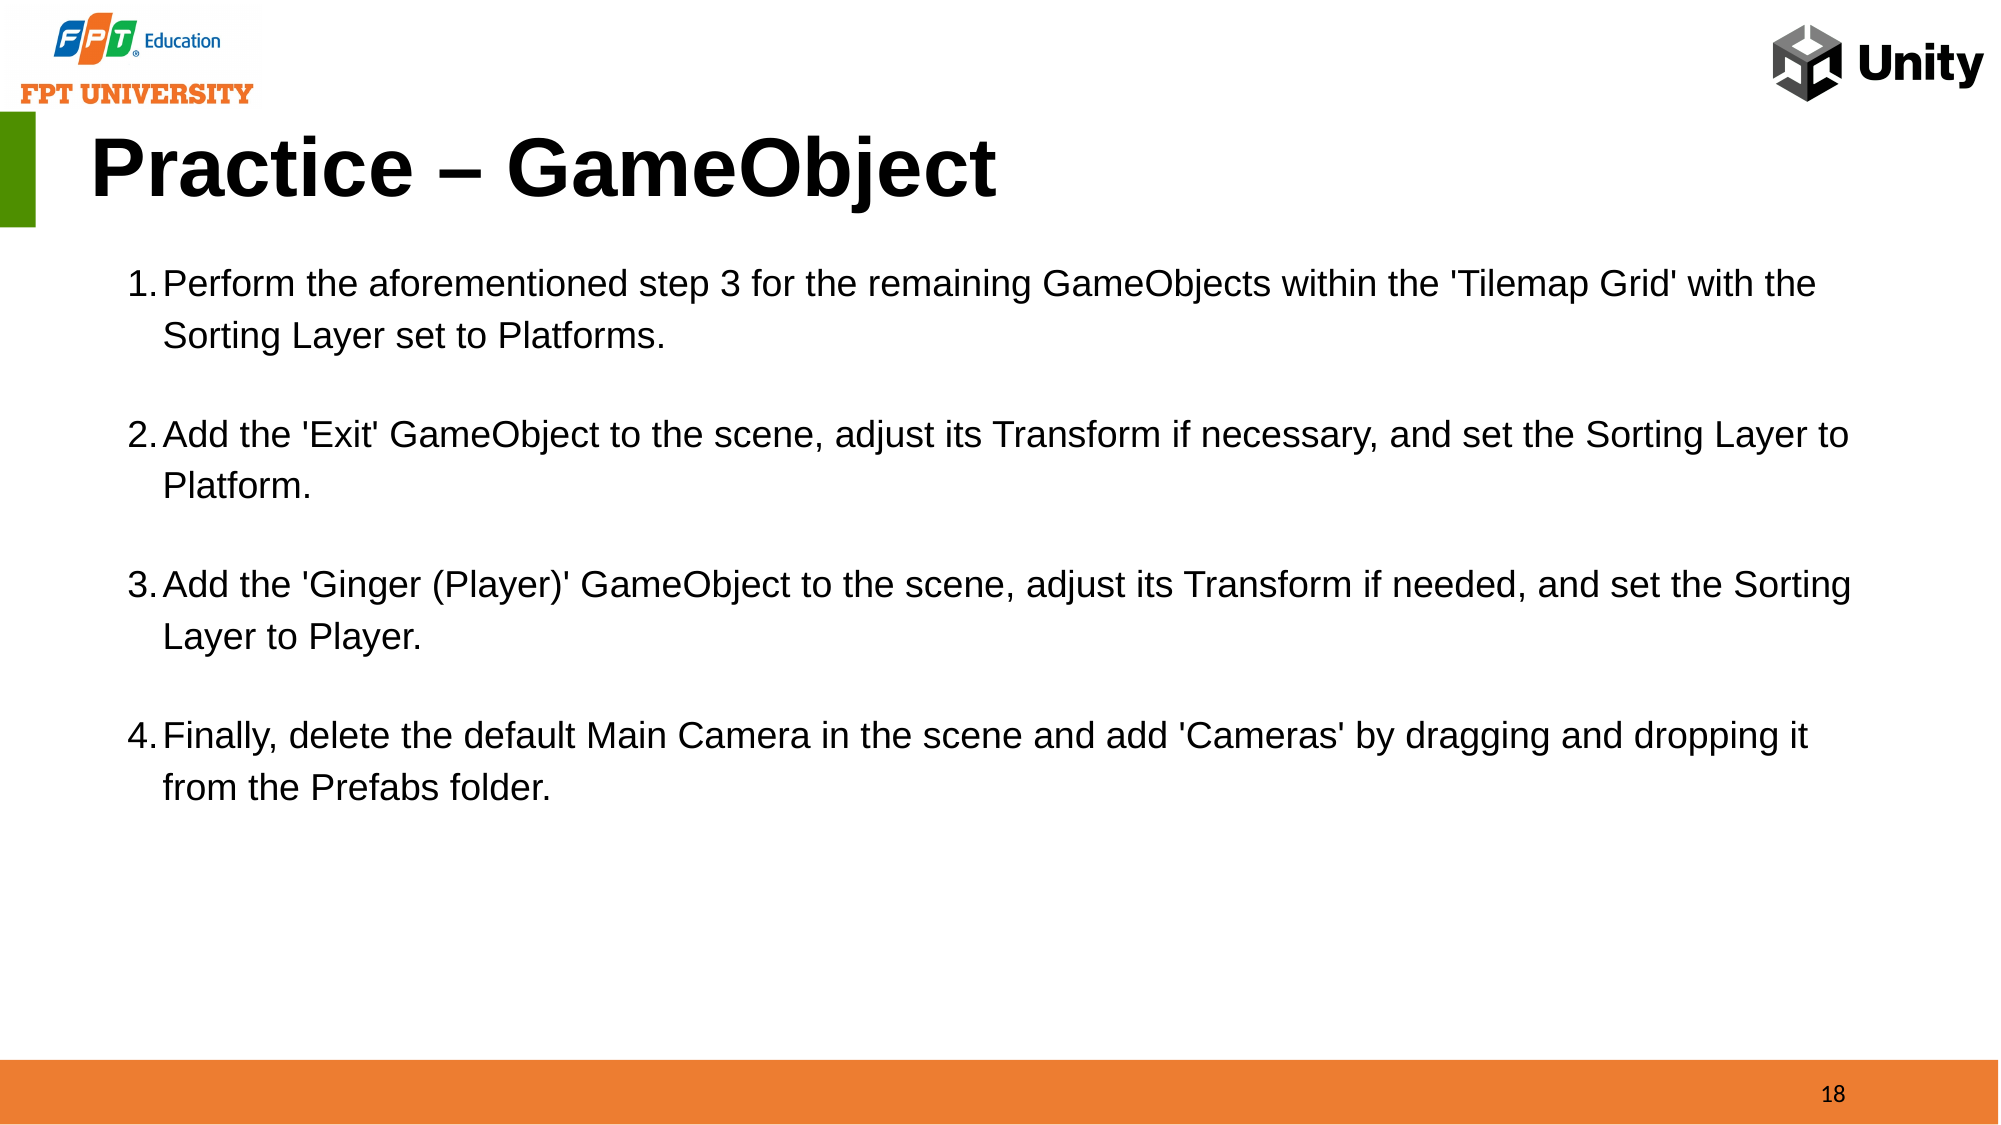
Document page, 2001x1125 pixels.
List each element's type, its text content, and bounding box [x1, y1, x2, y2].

picture [4, 4, 262, 109]
text_box Perform the aforementioned step 3 for the remaining GameObjects within the 'Tilemap Grid' with the Sorting Layer set to Platforms. Add the 'Exit' GameObject to the scene, adjust its Transform if necessary, and set the Sorting Layer to Platform. Add the 'Ginger (Player)' GameObject to the scene, adjust its Transform if needed, and set the Sorting Layer to Player. Finally, delete the default Main Camera in the scene and add 'Cameras' by dragging and dropping it from the Prefabs folder. [112, 244, 1875, 788]
text_box Practice – GameObject [37, 111, 1976, 228]
picture [1765, 0, 1993, 127]
slide_number 18 [1412, 1063, 1861, 1122]
